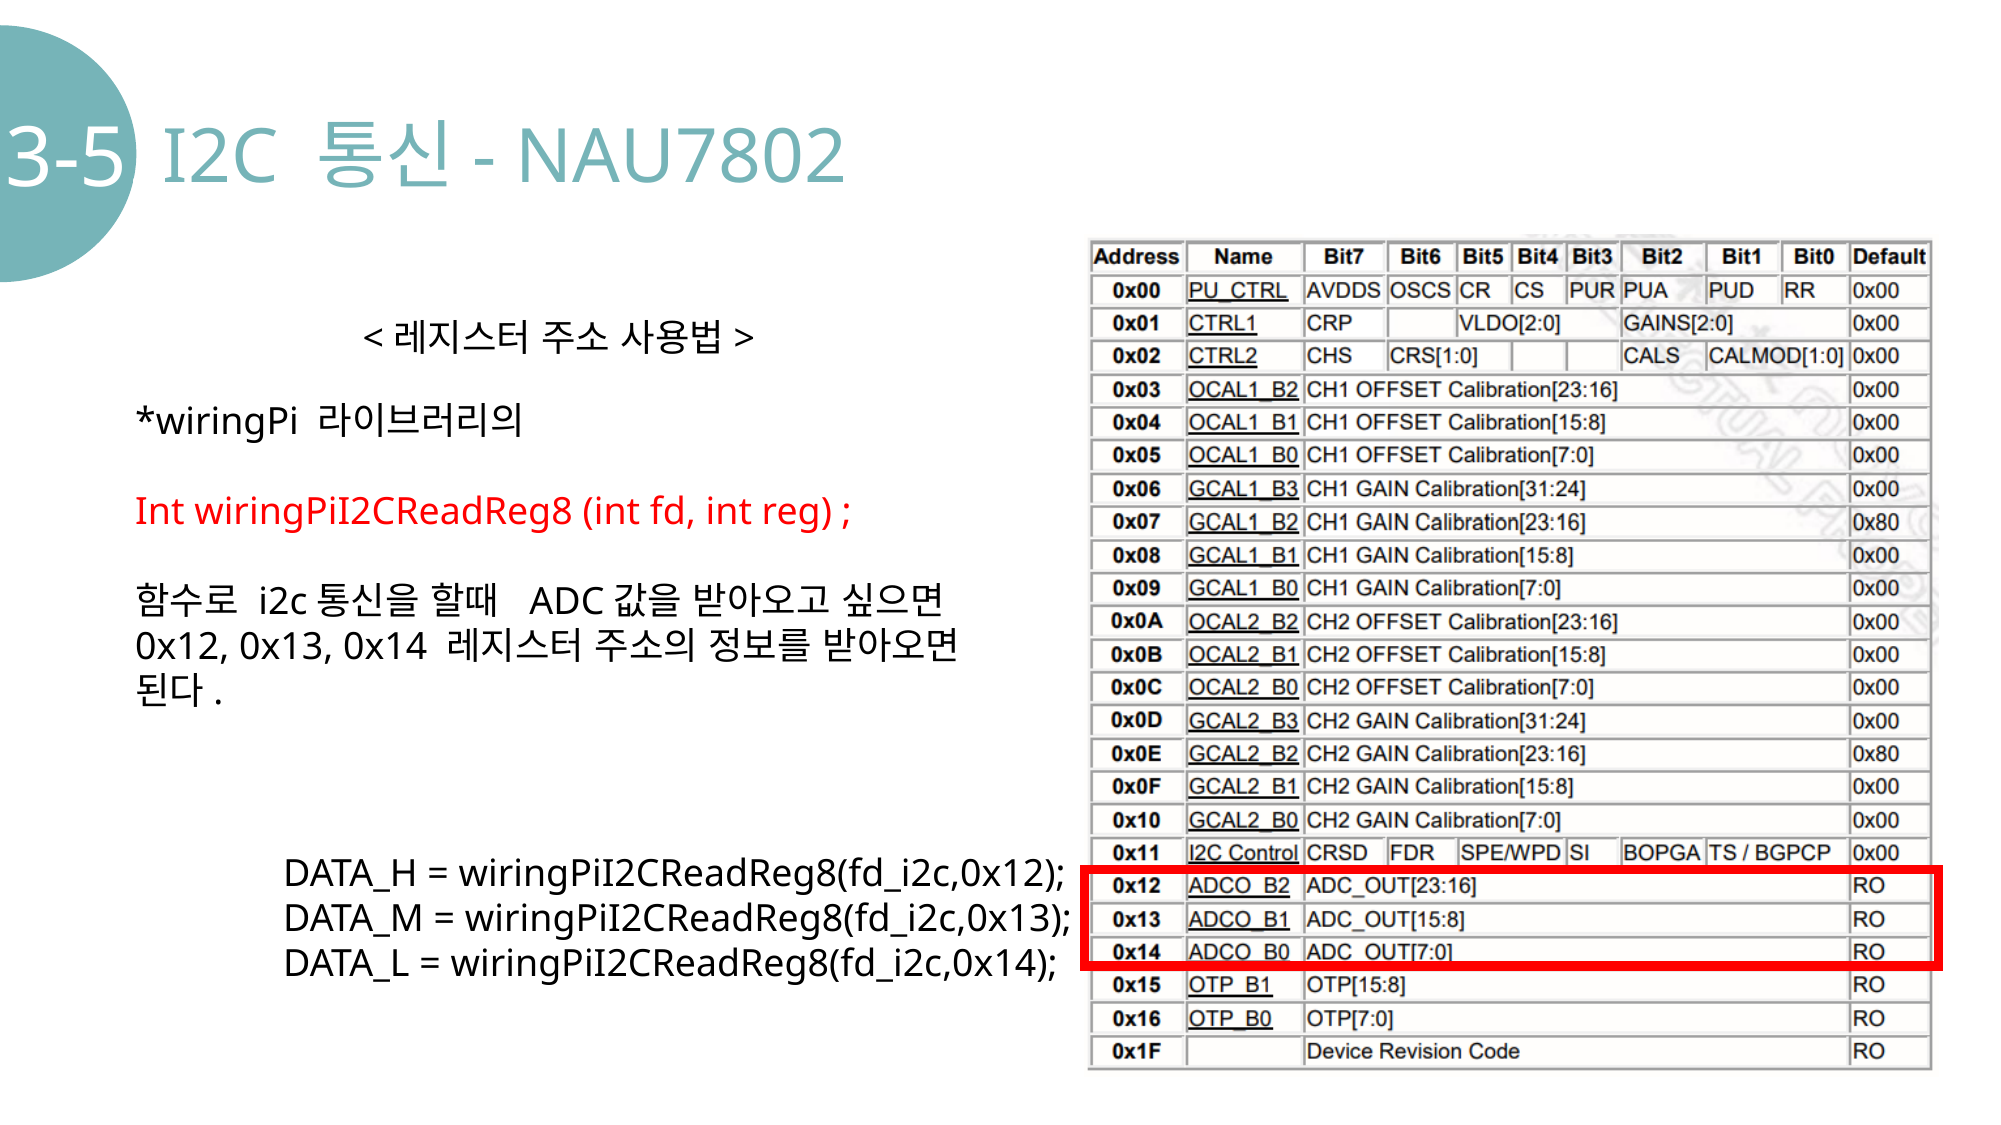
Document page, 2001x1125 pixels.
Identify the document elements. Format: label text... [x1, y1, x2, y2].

text_box DATA_H = wiringPiI2CReadReg8(fd_i2c,0x12); DATA_M = wiringPiI2CReadReg8(fd_i2c,0x13); DATA_L = wiringPiI2CReadReg8(fd_i2c,0x14); [268, 842, 1084, 992]
text_box <레지스터 주소 사용법> [347, 306, 916, 366]
text_box *wiringPi 라이브러리의 Int wiringPiI2CReadReg8 (int fd, int reg) ; 함수로 i2c통신을 할때 ADC값을 받아오고 싶으면 0x12, 0x13, 0x14 레지스터 주소의 정보를 받아오면 된다. [120, 389, 1052, 720]
picture [1084, 234, 1939, 1077]
text_box I2C 통신- NAU7802 [148, 100, 902, 206]
text_box 3-5. [0, 95, 165, 211]
